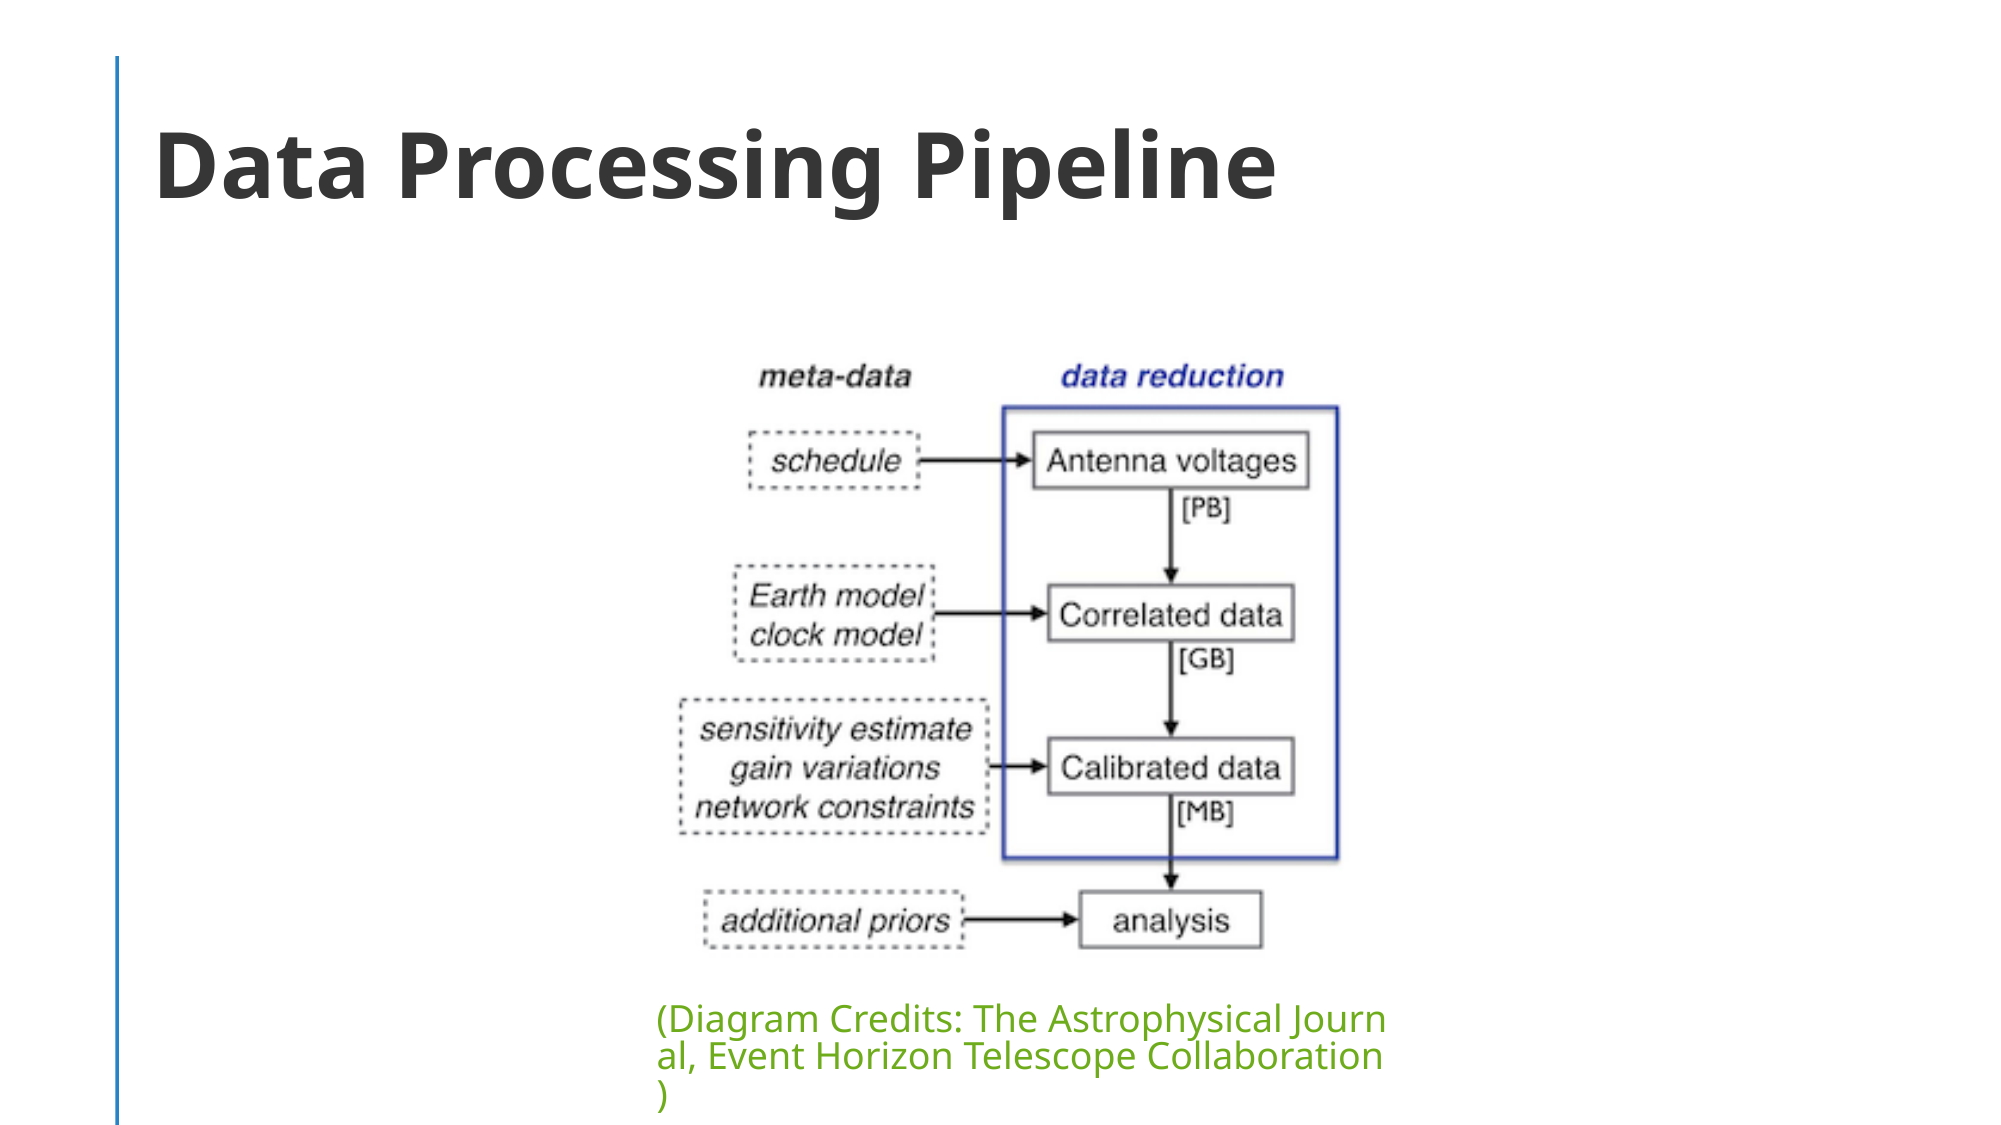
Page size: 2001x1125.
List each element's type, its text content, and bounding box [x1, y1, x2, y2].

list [641, 348, 1358, 969]
text_box (Diagram Credits: The Astrophysical Journal, Event Horizon Telescope Collaboration) [641, 987, 1406, 1053]
title Data Processing Pipeline [137, 59, 1863, 278]
